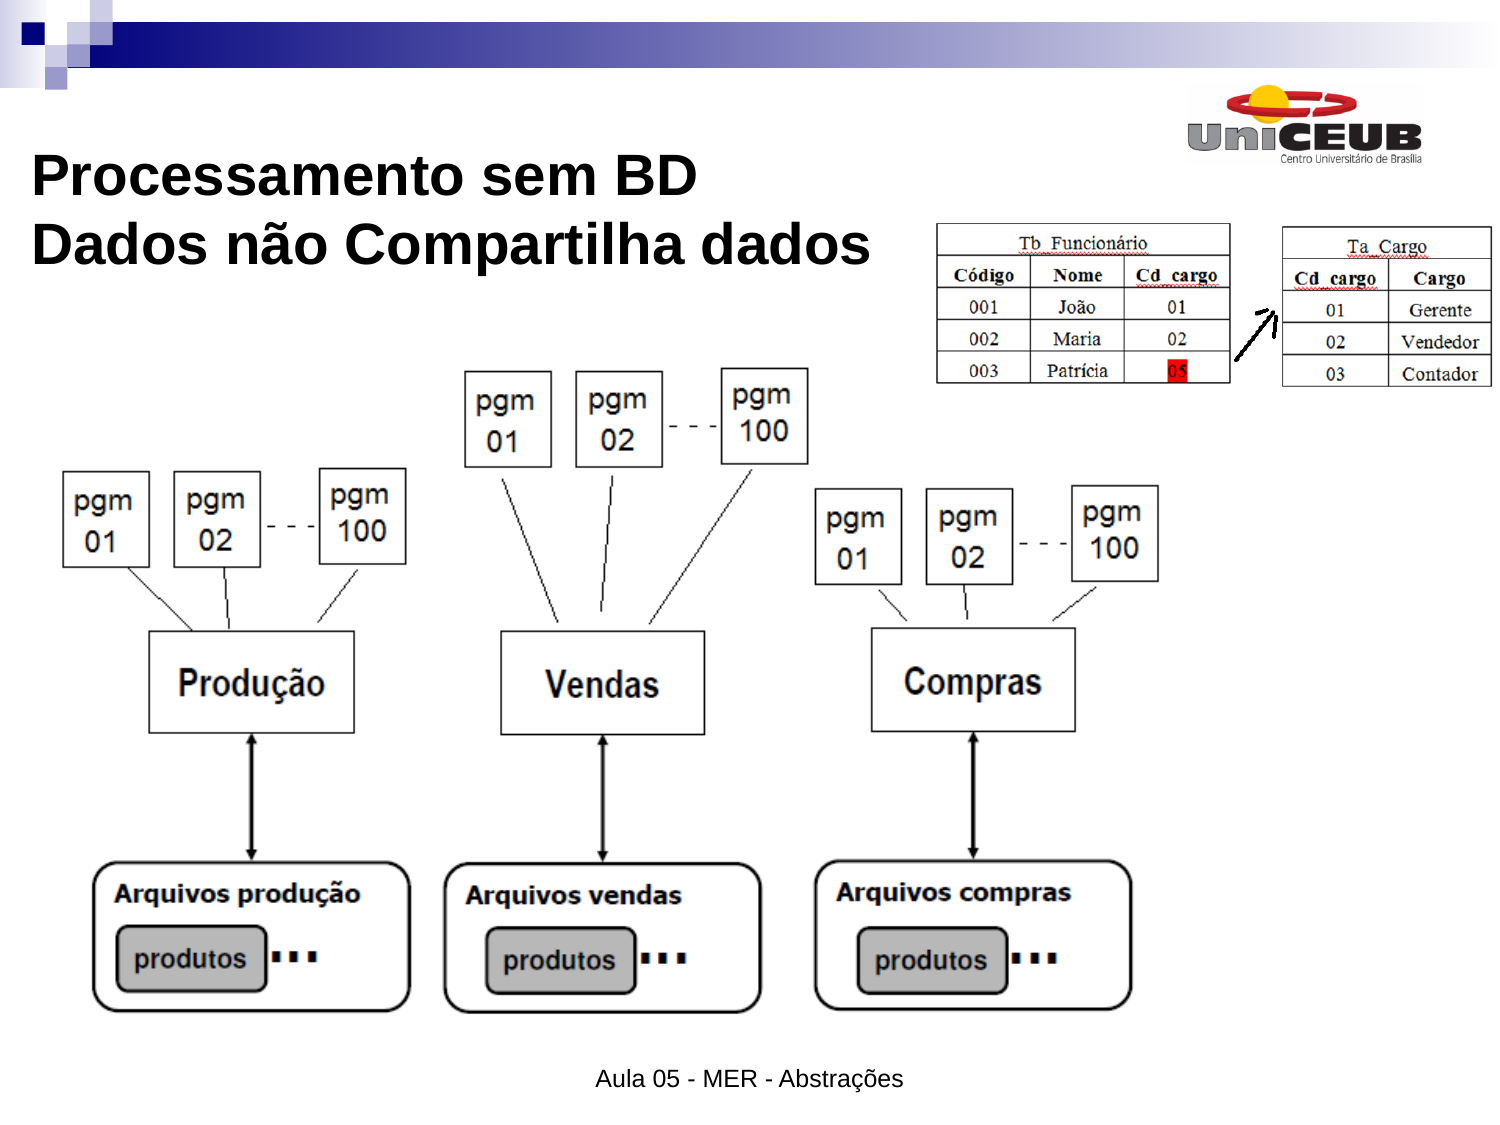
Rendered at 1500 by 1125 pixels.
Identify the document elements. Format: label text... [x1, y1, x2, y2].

picture [47, 212, 1500, 1026]
picture [1185, 83, 1423, 165]
footer Aula 05 - MER - Abstrações [512, 1035, 988, 1100]
text_box Processamento sem BD Dados não Compartilha dados [0, 175, 1459, 238]
